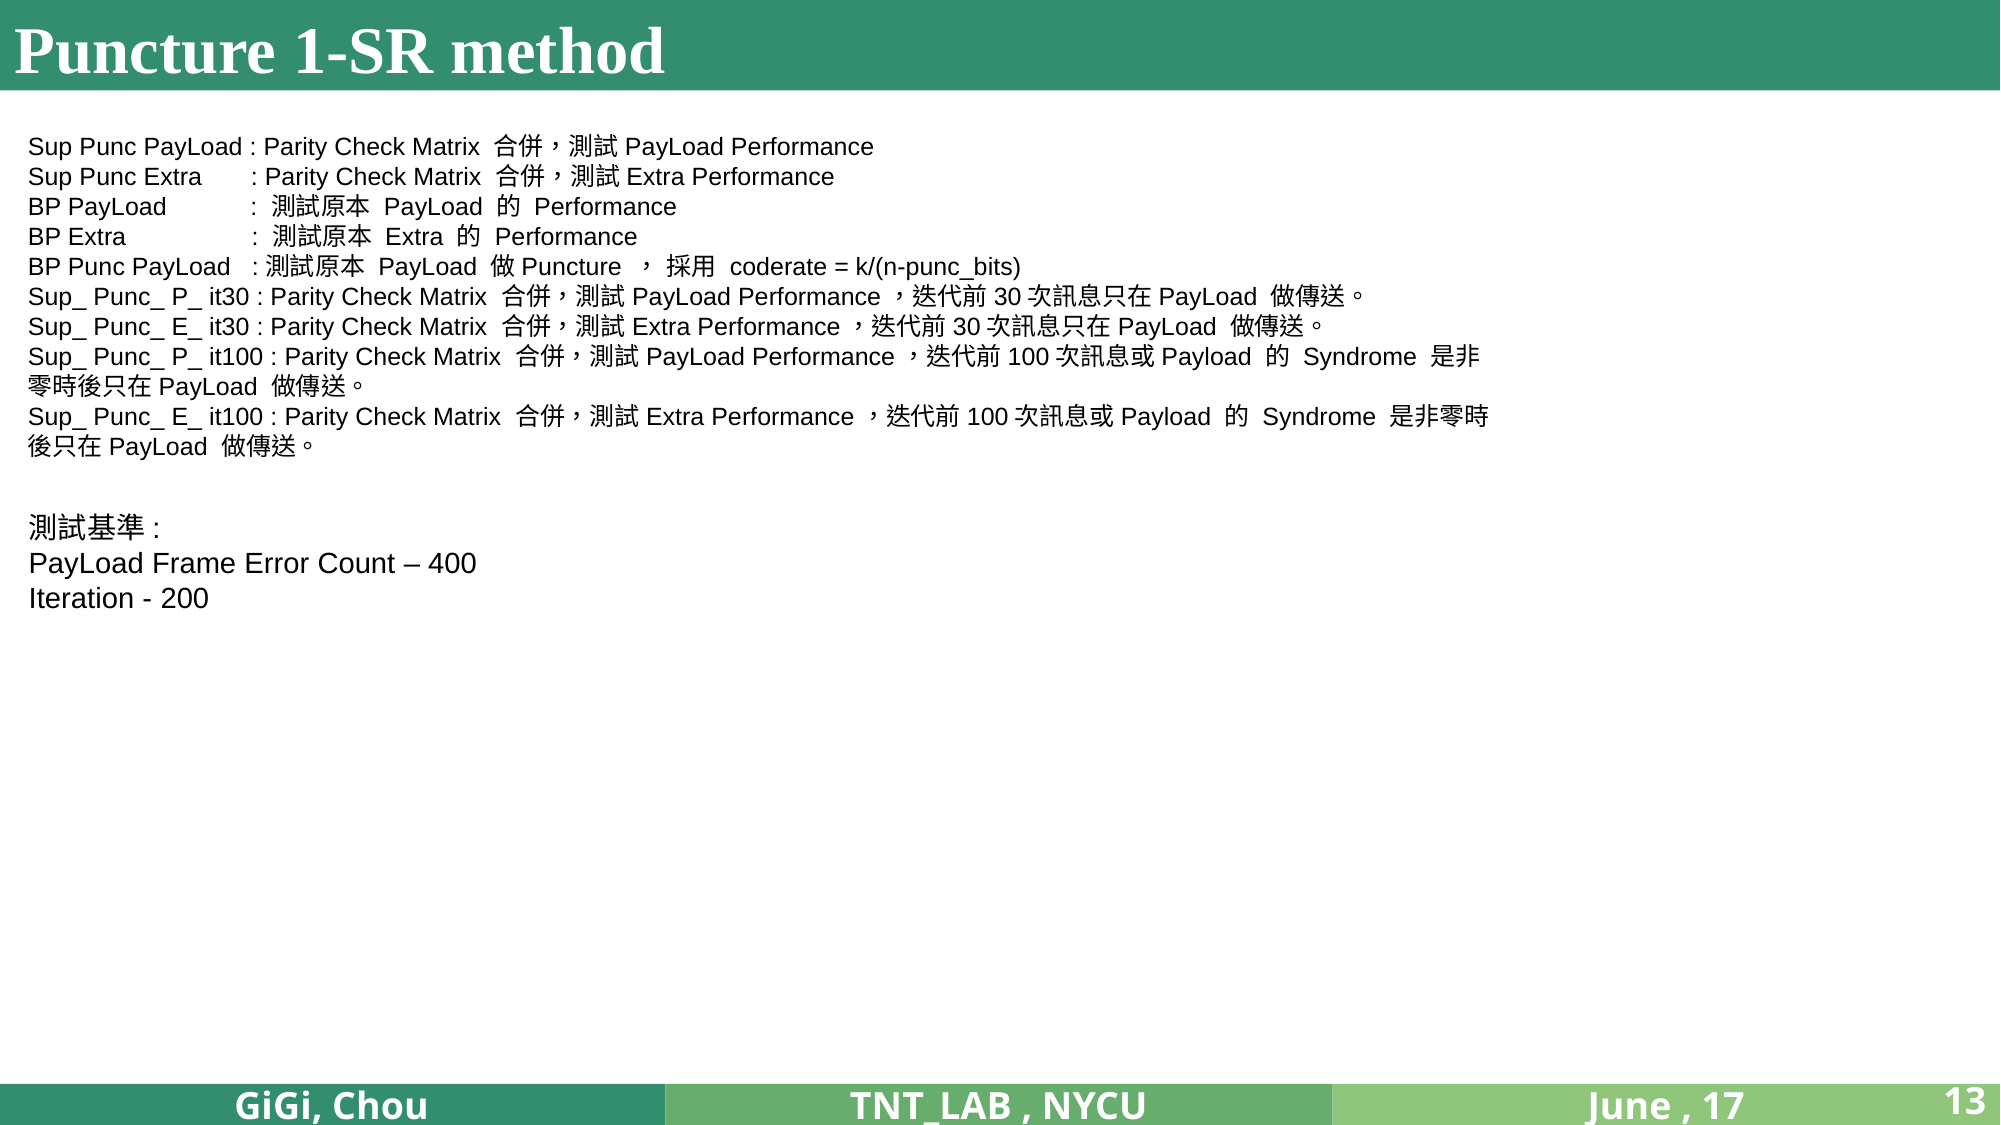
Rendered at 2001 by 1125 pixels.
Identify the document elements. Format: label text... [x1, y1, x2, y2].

text_box Sup Punc PayLoad : Parity Check Matrix 合併，測試PayLoad Performance Sup Punc Extra : Parity Check Matrix 合併，測試Extra Performance BP PayLoad : 測試原本 PayLoad 的 Performance BP Extra : 測試原本 Extra 的 Performance BP Punc PayLoad :測試原本 PayLoad 做Puncture ， 採用 coderate = k/(n-punc_bits) Sup_ Punc_ P_ it30 : Parity Check Matrix 合併，測試PayLoad Performance，迭代前30次訊息只在PayLoad 做傳送。 Sup_ Punc_ E_ it30 : Parity Check Matrix 合併，測試Extra Performance，迭代前30次訊息只在PayLoad 做傳送。 Sup_ Punc_ P_ it100 : Parity Check Matrix 合併，測試PayLoad Performance，迭代前100次訊息或Payload 的 Syndrome 是非零時後只在PayLoad 做傳送。 Sup_ Punc_ E_ it100 : Parity Check Matrix 合併，測試Extra Performance，迭代前100次訊息或Payload 的 Syndrome 是非零時後只在PayLoad 做傳送。 [12, 123, 1513, 558]
text_box Puncture 1-SR method [0, 0, 2000, 95]
slide_number 13 [1551, 1083, 2000, 1121]
text_box 測試基準: PayLoad Frame Error Count – 400 Iteration - 200 [13, 558, 493, 622]
